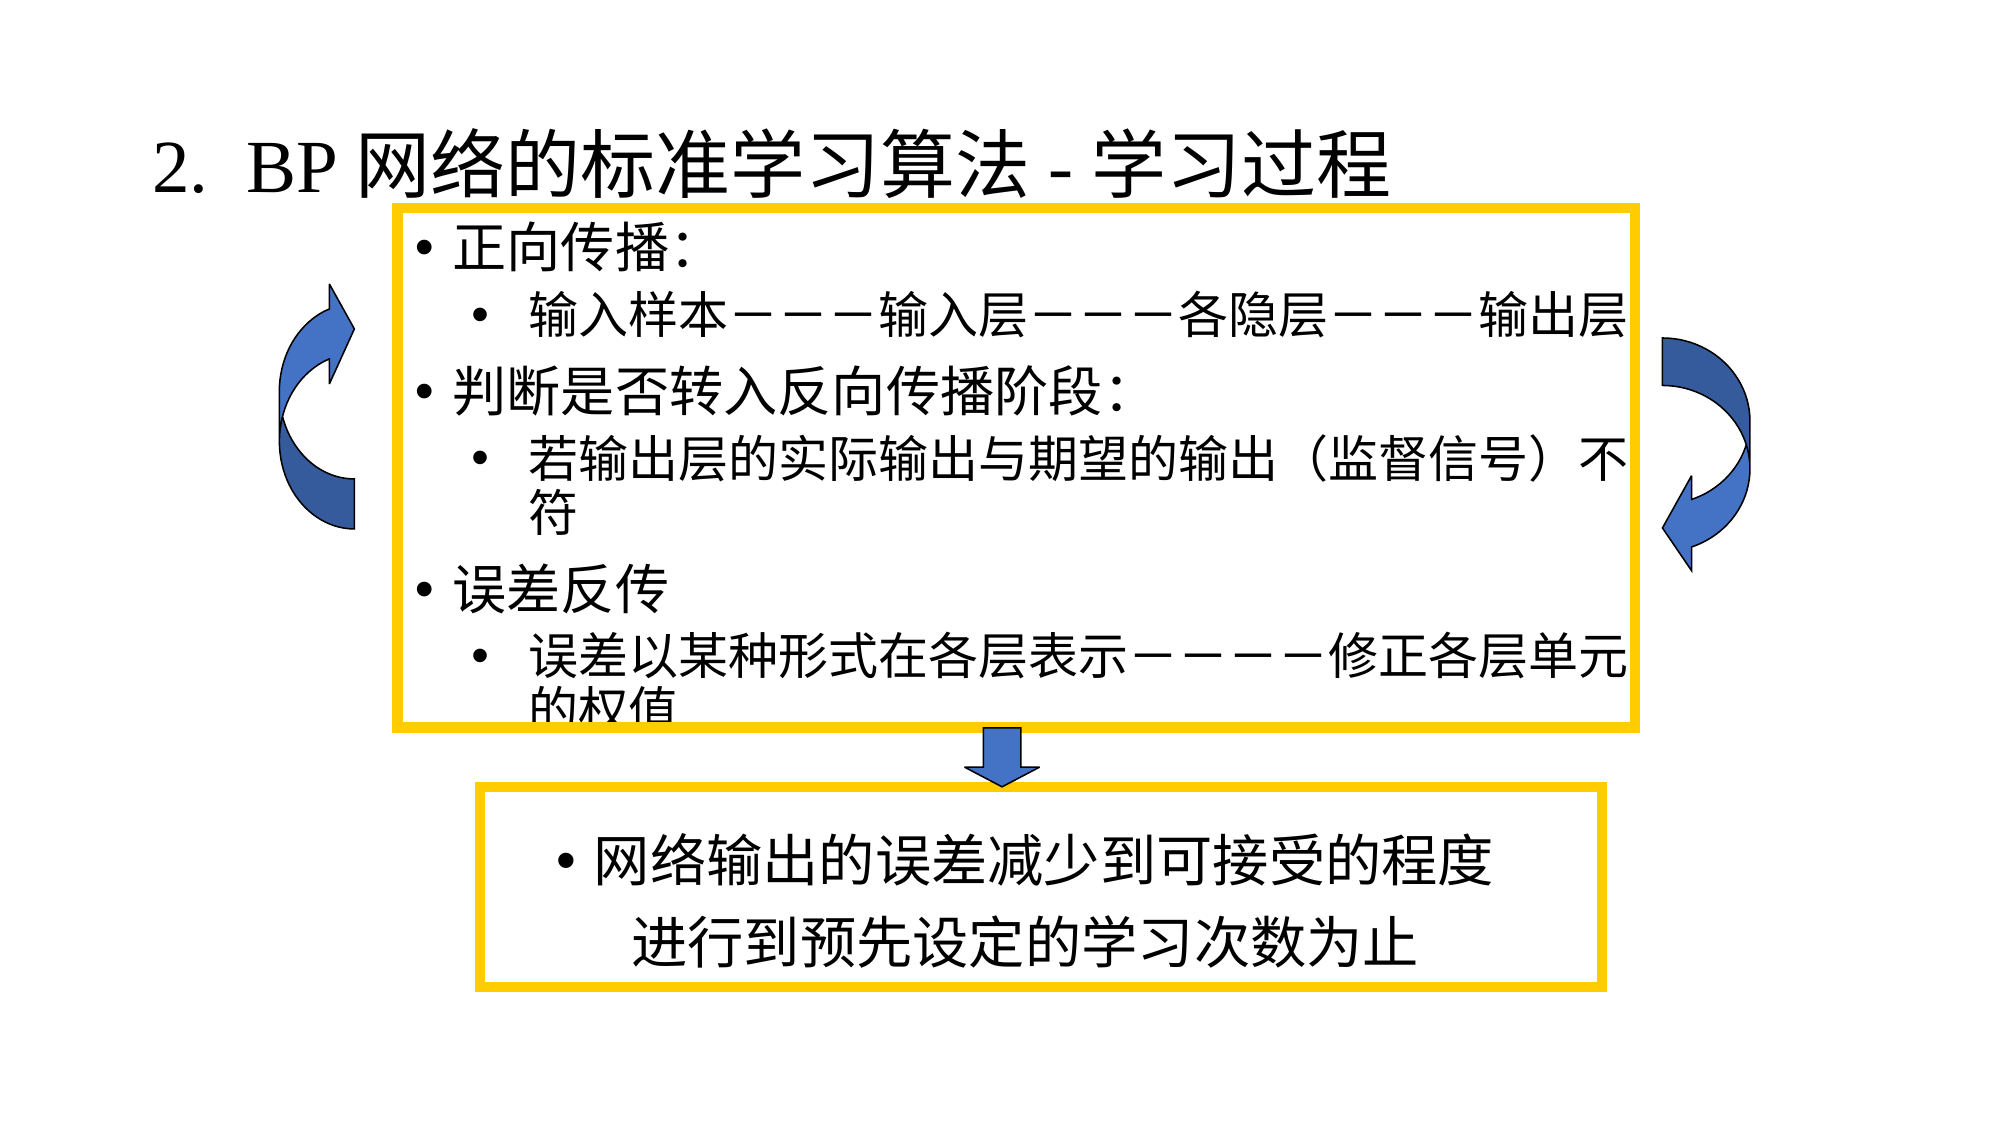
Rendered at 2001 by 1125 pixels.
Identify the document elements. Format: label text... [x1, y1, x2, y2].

title 2. BP网络的标准学习算法-学习过程 [137, 59, 1863, 278]
text_box [480, 786, 1603, 987]
list 正向传播： 输入样本－－－输入层－－－各隐层－－－输出层 判断是否转入反向传播阶段： 若输出层的实际输出与期望的输出（监督信号）不符 误差反传 误差以某种形式在各层表示－－－－修正各层单元的权值 网络输出的误差减少到可接受的程度 进行到预先设定的学习次数为止 [399, 213, 1650, 1012]
text_box [279, 283, 355, 529]
text_box [964, 727, 1040, 787]
text_box [397, 208, 1636, 728]
text_box [1662, 337, 1750, 571]
